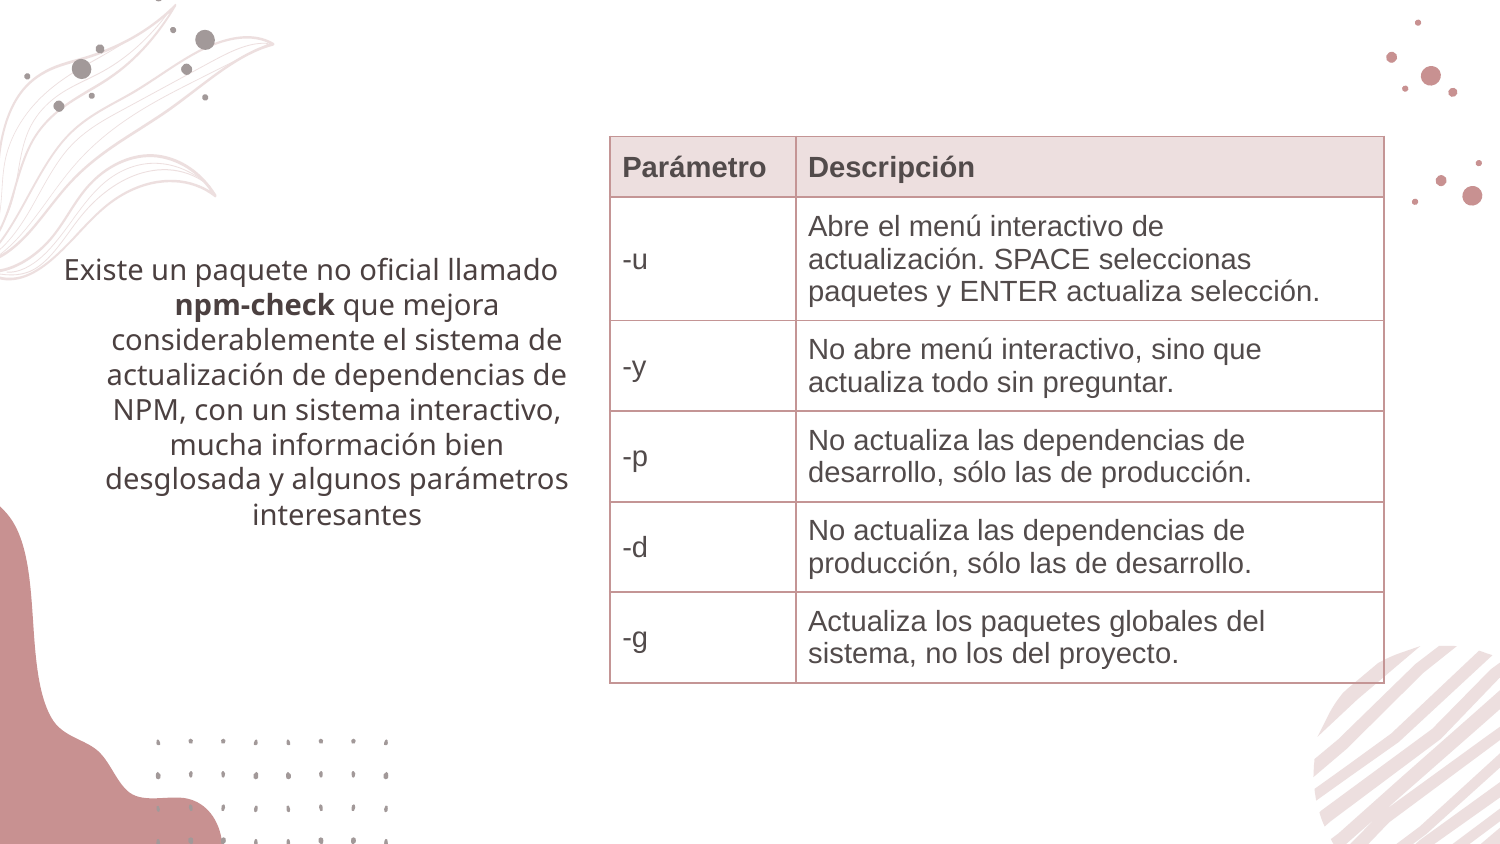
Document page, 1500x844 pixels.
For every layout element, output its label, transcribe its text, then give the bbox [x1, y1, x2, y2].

table_cell No actualiza las dependencias de producción, sólo las de desarrollo. [797, 503, 1383, 591]
subtitle Existe un paquete no oficial llamado npm-check que mejora considerablemente el sistema de actualización de dependencias de NPM, con un sistema interactivo, mucha información bien desglosada y algunos parámetros interesantes [13, 236, 586, 459]
table_cell -y [611, 321, 795, 410]
table_header Descripción [797, 137, 1383, 196]
table_cell Actualiza los paquetes globales del sistema, no los del proyecto. [797, 593, 1383, 682]
table_cell -u [611, 198, 795, 320]
table_cell Abre el menú interactivo de actualización. SPACE seleccionas paquetes y ENTER actualiza selección. [797, 198, 1383, 320]
table_cell No abre menú interactivo, sino que actualiza todo sin preguntar. [797, 321, 1383, 410]
table_cell -d [611, 503, 795, 591]
table_cell No actualiza las dependencias de desarrollo, sólo las de producción. [797, 412, 1383, 501]
table_cell -g [611, 593, 795, 682]
table_header Parámetro [611, 137, 795, 196]
table_cell -p [611, 412, 795, 501]
